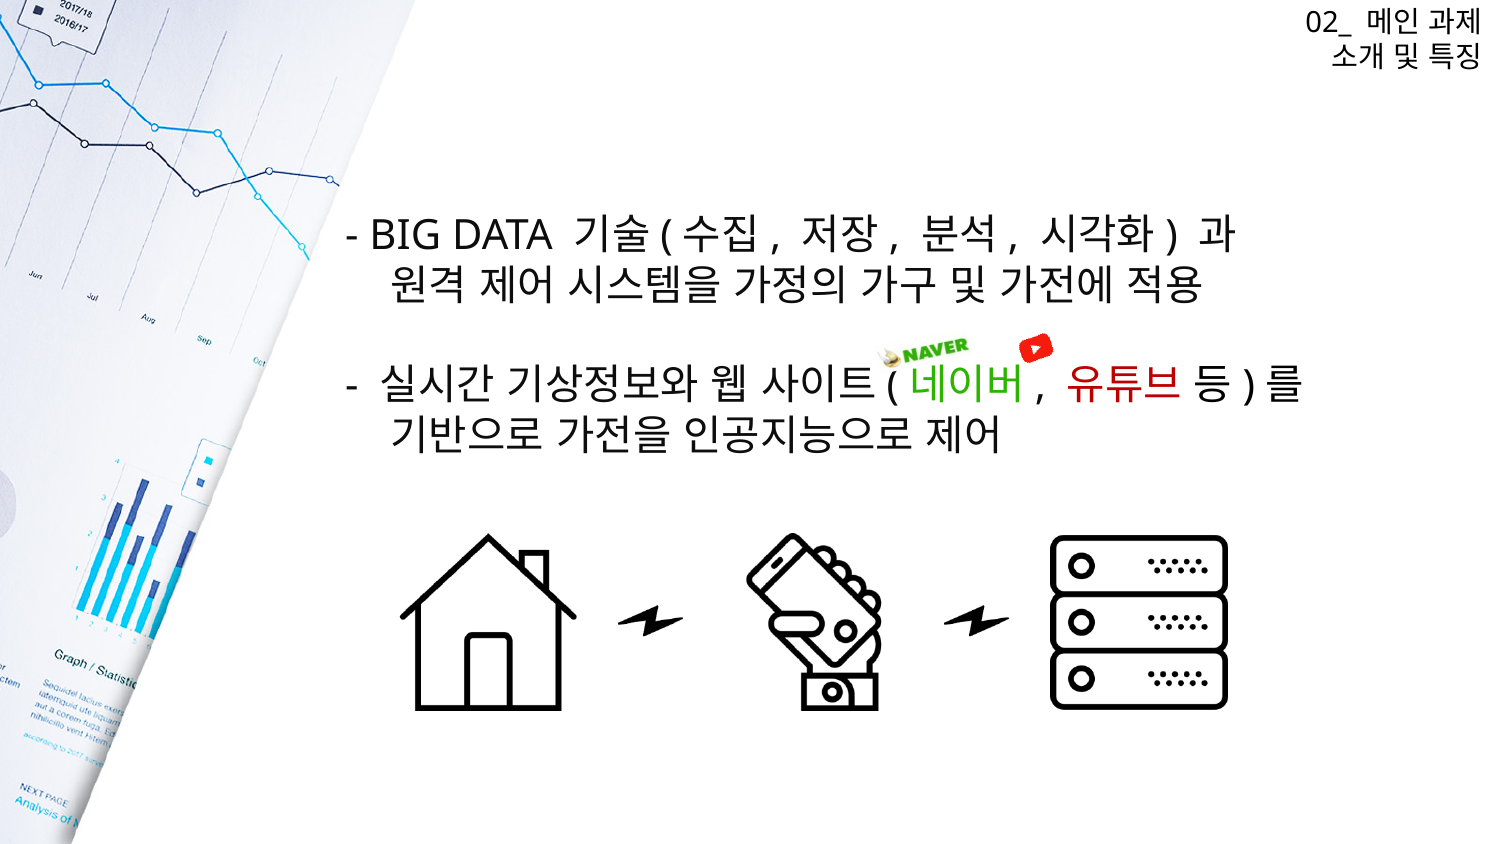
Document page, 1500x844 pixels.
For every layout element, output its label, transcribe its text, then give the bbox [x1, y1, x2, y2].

text_box - BIG DATA 기술(수집, 저장, 분석, 시각화) 과 원격 제어 시스템을 가정의 가구 및 가전에 적용 - 실시간 기상정보와 웹 사이트(네이버, 유튜브 등)를 기반으로 가전을 인공지능으로 제어 [330, 200, 1413, 516]
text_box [399, 533, 1228, 711]
picture [0, 0, 1500, 844]
text_box 02_ 메인 과제 소개 및 특징 [503, 0, 1498, 81]
